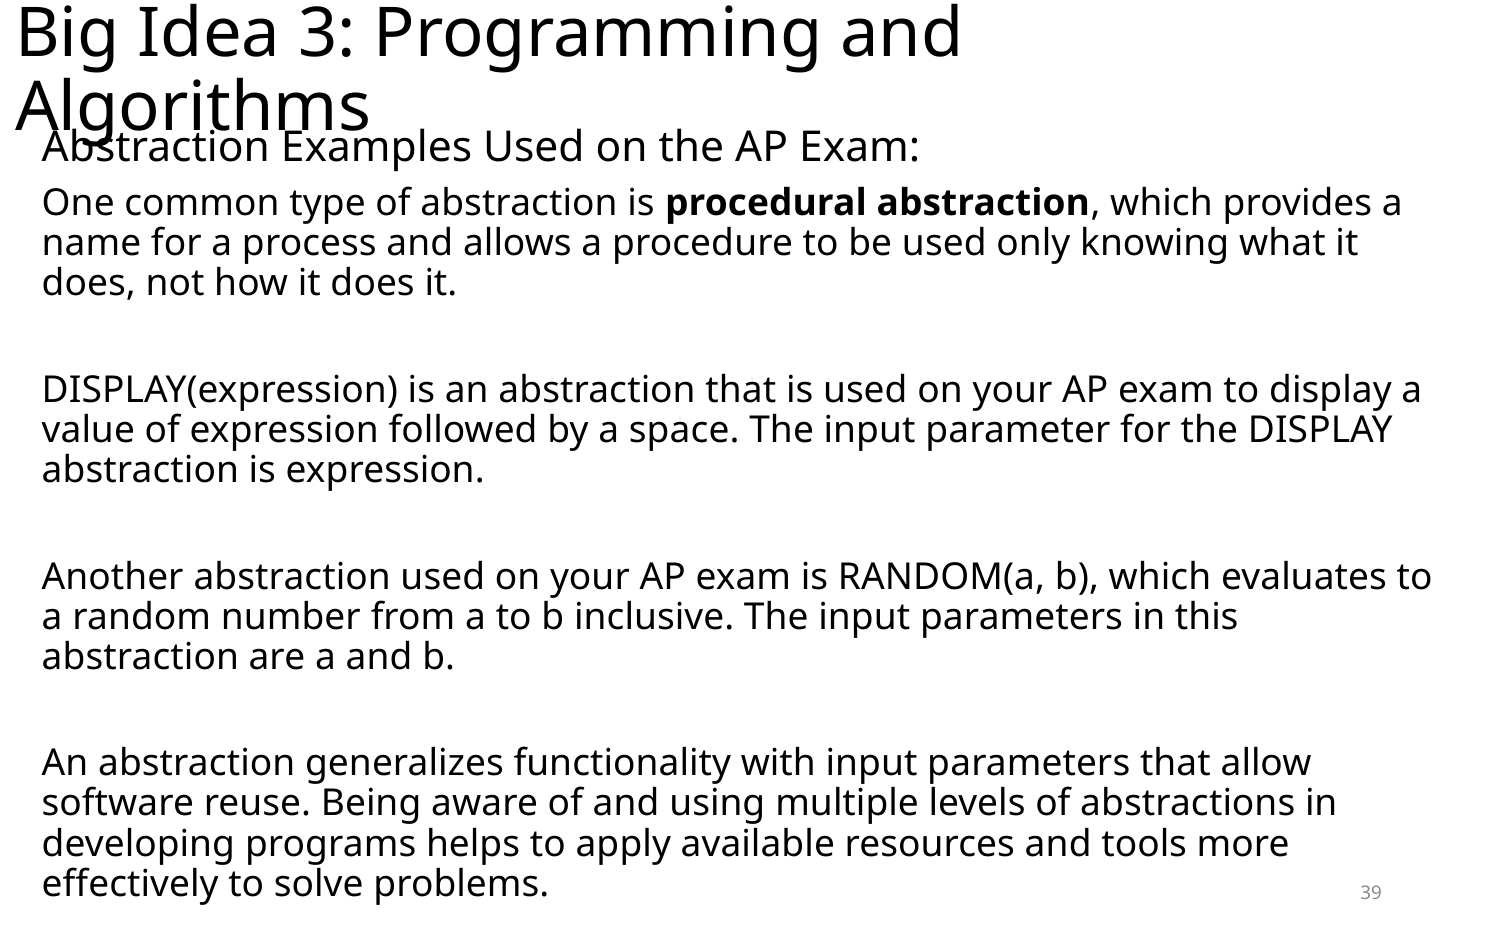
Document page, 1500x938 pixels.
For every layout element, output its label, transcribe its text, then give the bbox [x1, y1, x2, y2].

title Big Idea 3: Programming and Algorithms [0, 2, 1294, 141]
slide_number 39 [1059, 868, 1397, 919]
list ﻿Abstraction Examples Used on the AP Exam: One common type of abstraction is procedural abstraction, which provides a name for a process and allows a procedure to be used only knowing what it does, not how it does it. ﻿DISPLAY(expression) is an abstraction that is used on your AP exam to display a value of expression followed by a space. The input parameter for the DISPLAY abstraction is expression. ﻿Another abstraction used on your AP exam is RANDOM(a, b), which evaluates to a random number from a to b inclusive. The input parameters in this abstraction are a and b. ﻿An abstraction generalizes functionality with input parameters that allow software reuse. Being aware of and using multiple levels of abstractions in developing programs helps to apply available resources and tools more effectively to solve problems. [26, 117, 1460, 919]
